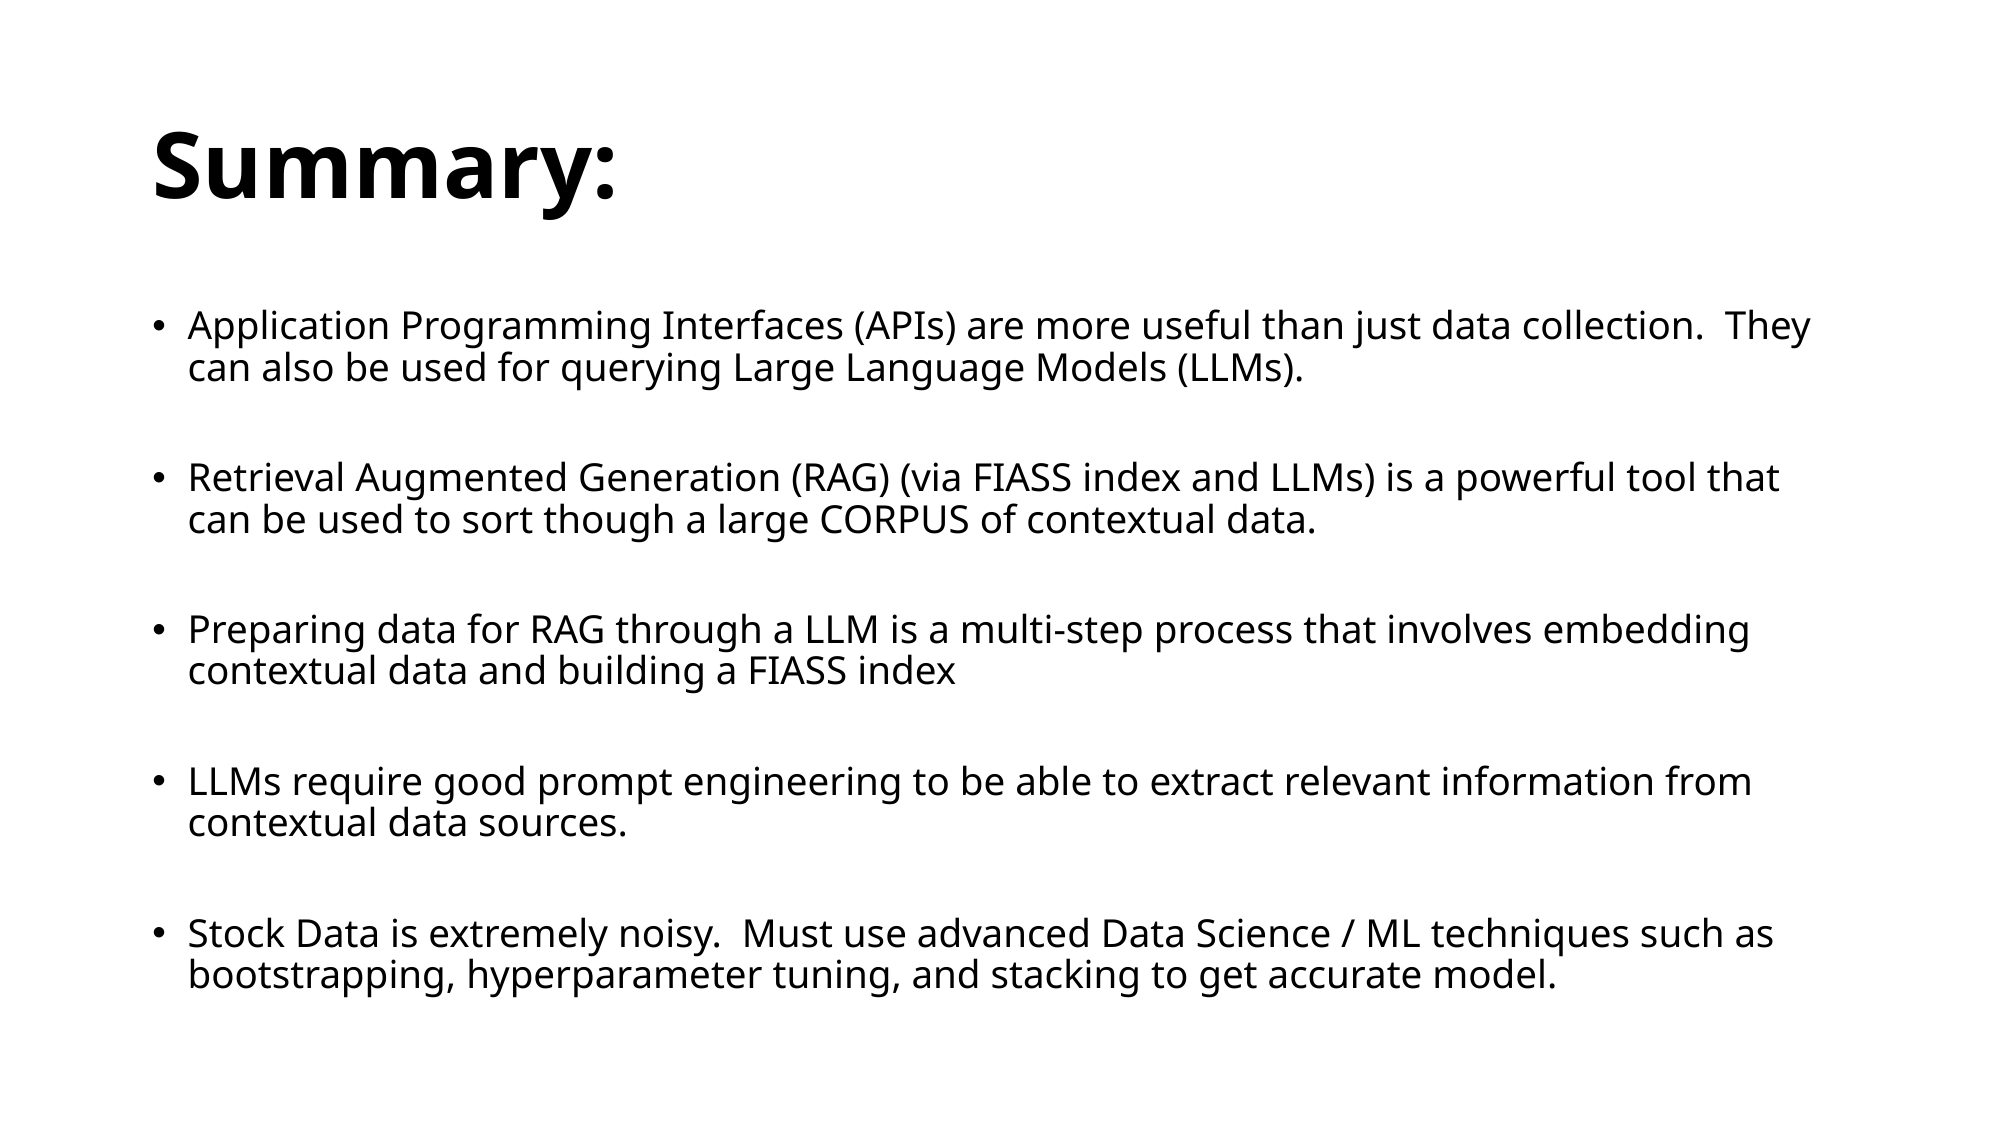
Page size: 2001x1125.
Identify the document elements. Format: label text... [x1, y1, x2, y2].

title Summary: [137, 59, 1863, 278]
list Application Programming Interfaces (APIs) are more useful than just data collection. They can also be used for querying Large Language Models (LLMs). Retrieval Augmented Generation (RAG) (via FIASS index and LLMs) is a powerful tool that can be used to sort though a large CORPUS of contextual data. Preparing data for RAG through a LLM is a multi-step process that involves embedding contextual data and building a FIASS index LLMs require good prompt engineering to be able to extract relevant information from contextual data sources. Stock Data is extremely noisy. Must use advanced Data Science / ML techniques such as bootstrapping, hyperparameter tuning, and stacking to get accurate model. [137, 299, 1863, 1014]
